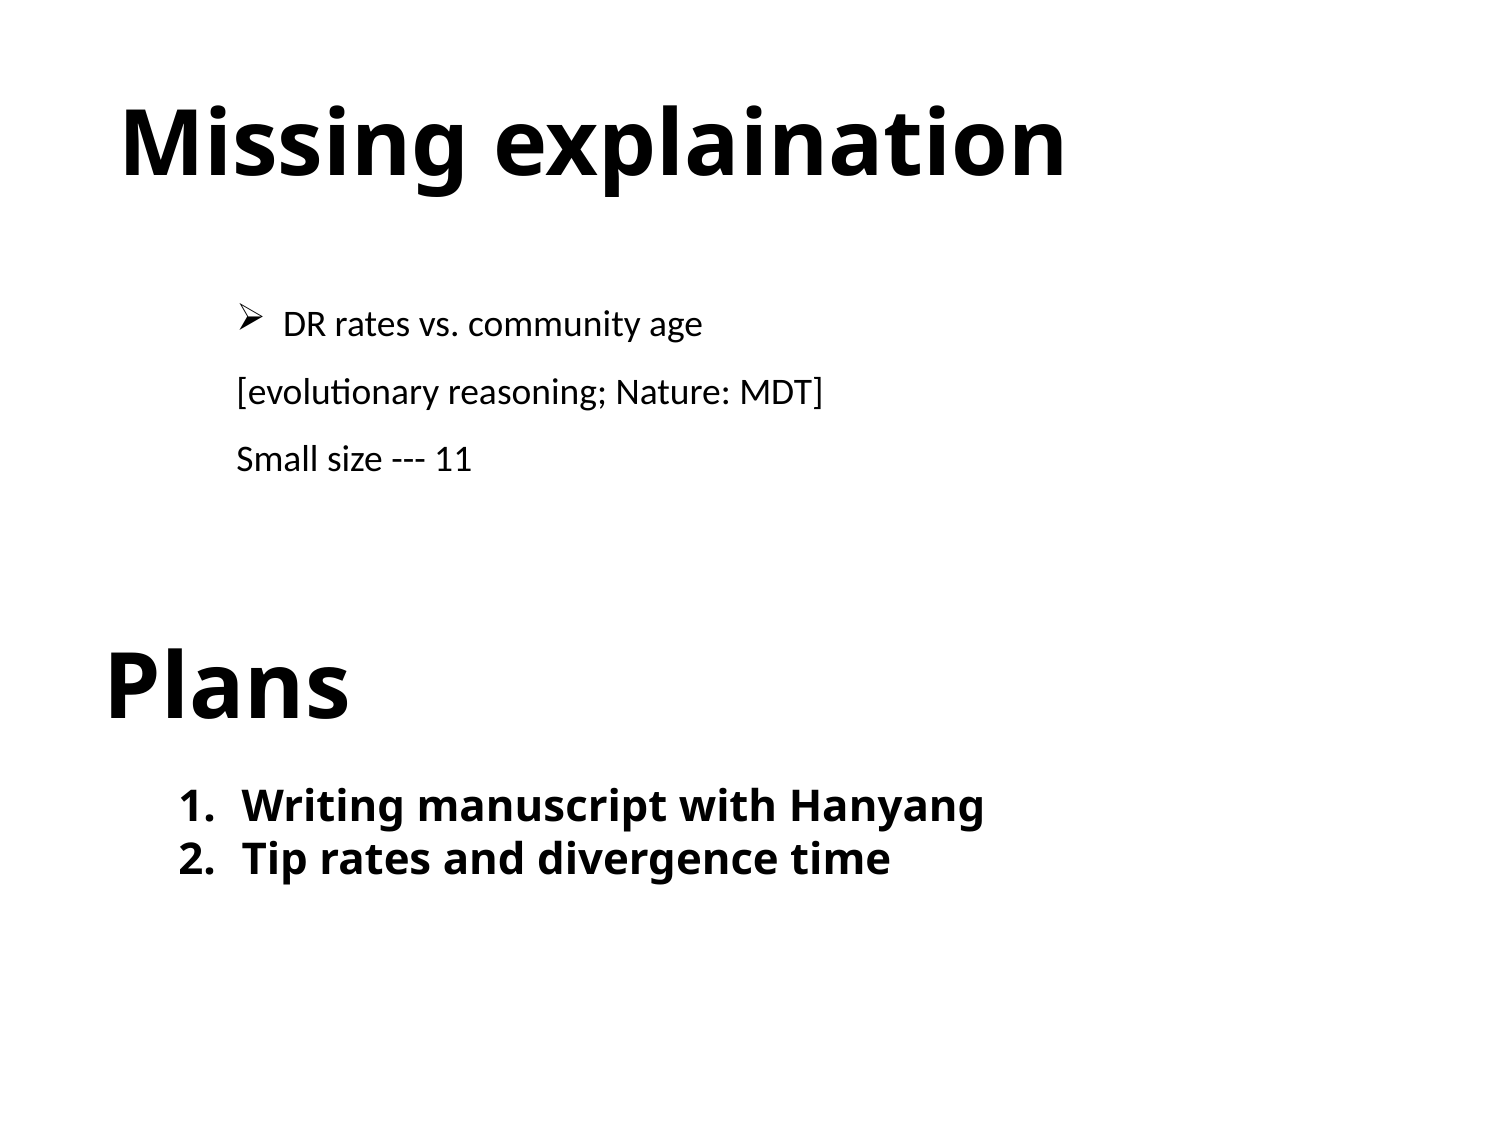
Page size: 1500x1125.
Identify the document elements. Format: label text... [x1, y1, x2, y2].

text_box DR rates vs. community age [evolutionary reasoning; Nature: MDT] Small size --- 11 [146, 269, 1208, 487]
text_box Writing manuscript with Hanyang Tip rates and divergence time [163, 770, 1225, 891]
title Plans [89, 607, 1383, 771]
text_box Missing explaination [103, 64, 1397, 228]
